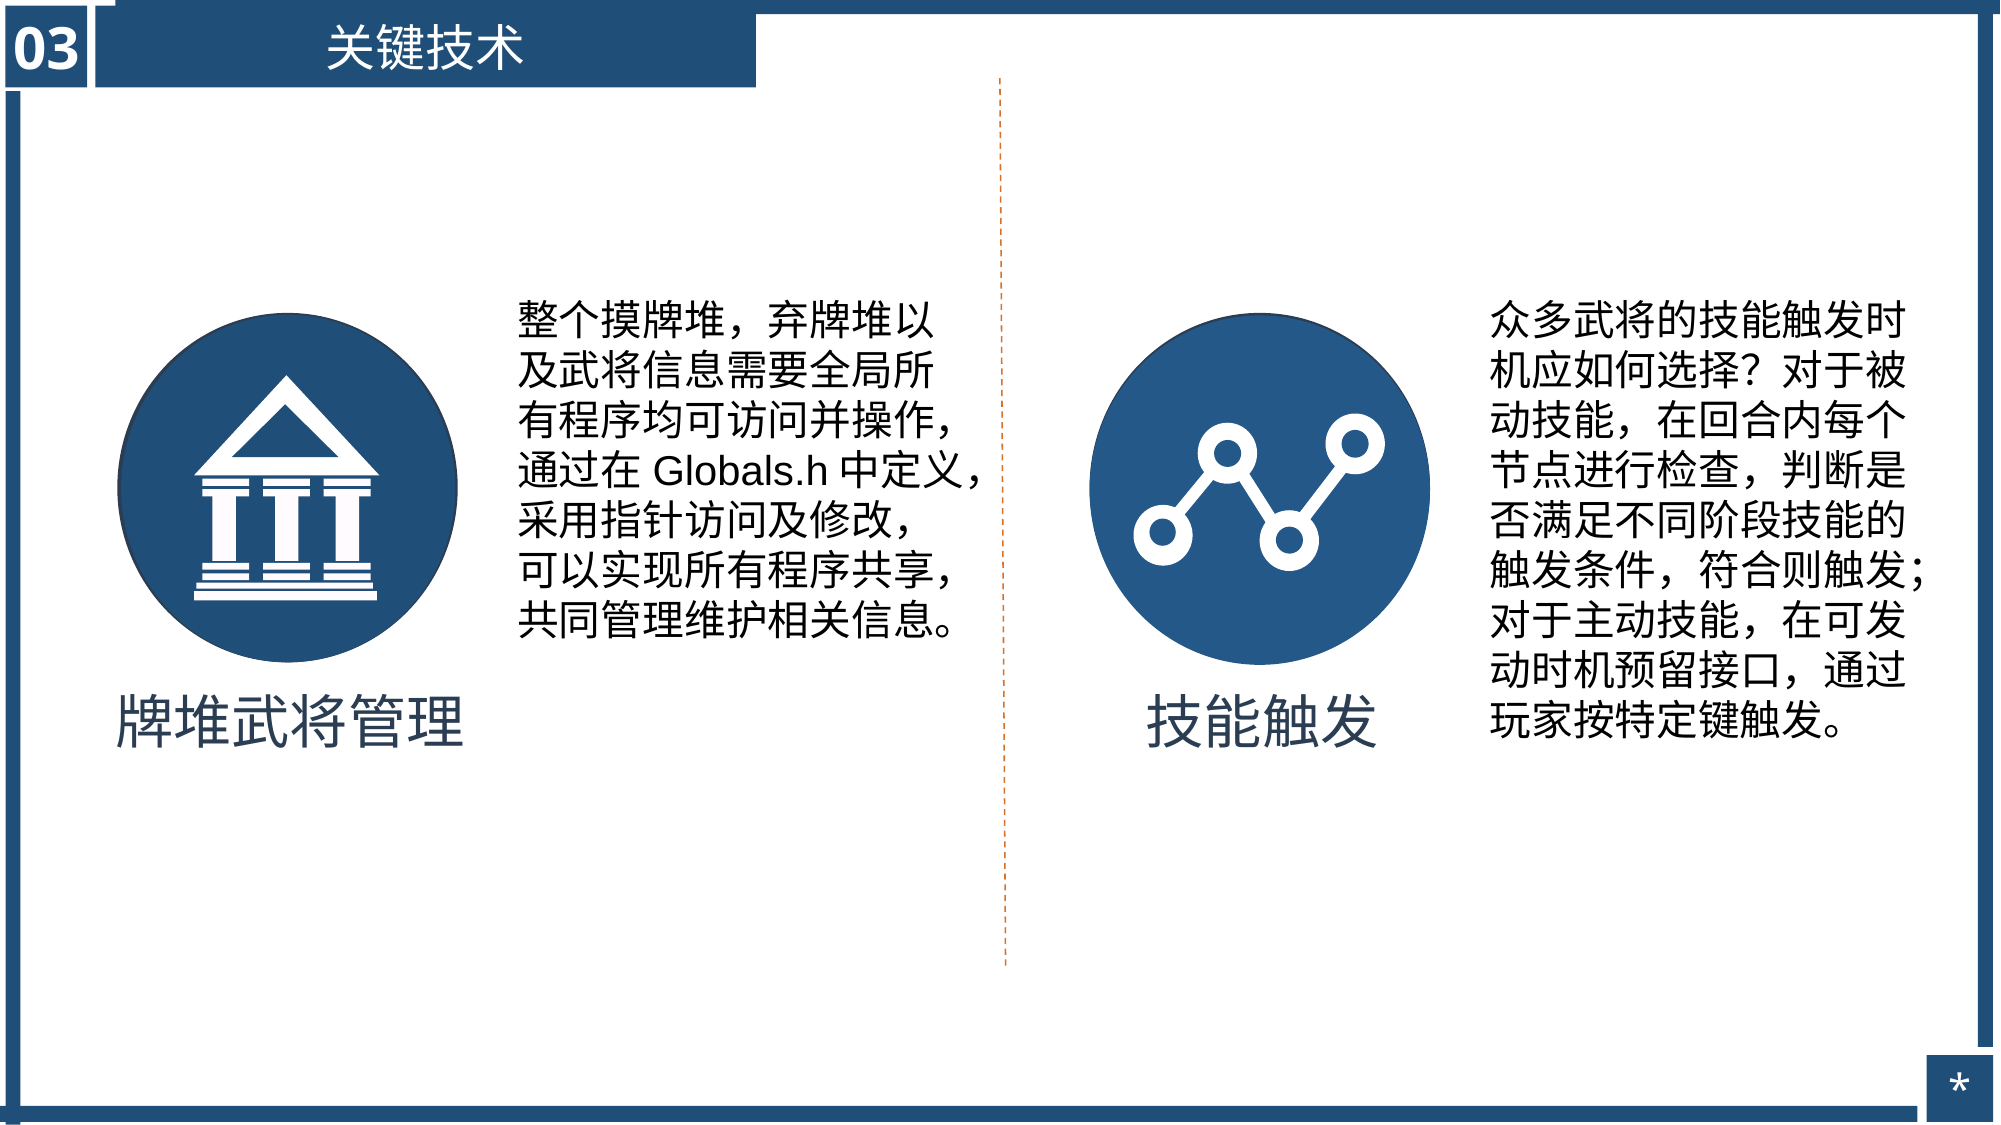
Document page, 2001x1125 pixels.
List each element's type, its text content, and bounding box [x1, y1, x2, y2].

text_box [120, 314, 456, 663]
text_box 整个摸牌堆，弃牌堆以及武将信息需要全局所有程序均可访问并操作，通过在Globals.h中定义，采用指针访问及修改，可以实现所有程序共享，共同管理维护相关信息。 [502, 286, 981, 652]
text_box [999, 77, 1006, 969]
text_box [21, 1105, 1918, 1122]
text_box * [1933, 1055, 1986, 1121]
text_box 牌堆武将管理 [95, 677, 485, 763]
text_box 关键技术 [95, 5, 756, 88]
text_box [115, 0, 1977, 15]
text_box [1993, 0, 2000, 15]
text_box 03 [5, 5, 88, 88]
text_box [1926, 1055, 1994, 1122]
text_box 技能触发 [1067, 677, 1458, 763]
text_box [1977, 0, 1993, 1047]
text_box [5, 91, 21, 1125]
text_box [1089, 315, 1431, 666]
text_box 众多武将的技能触发时机应如何选择？对于被动技能，在回合内每个节点进行检查，判断是否满足不同阶段技能的触发条件，符合则触发；对于主动技能，在可发动时机预留接口，通过玩家按特定键触发。 [1474, 286, 1953, 752]
text_box [0, 1105, 5, 1122]
